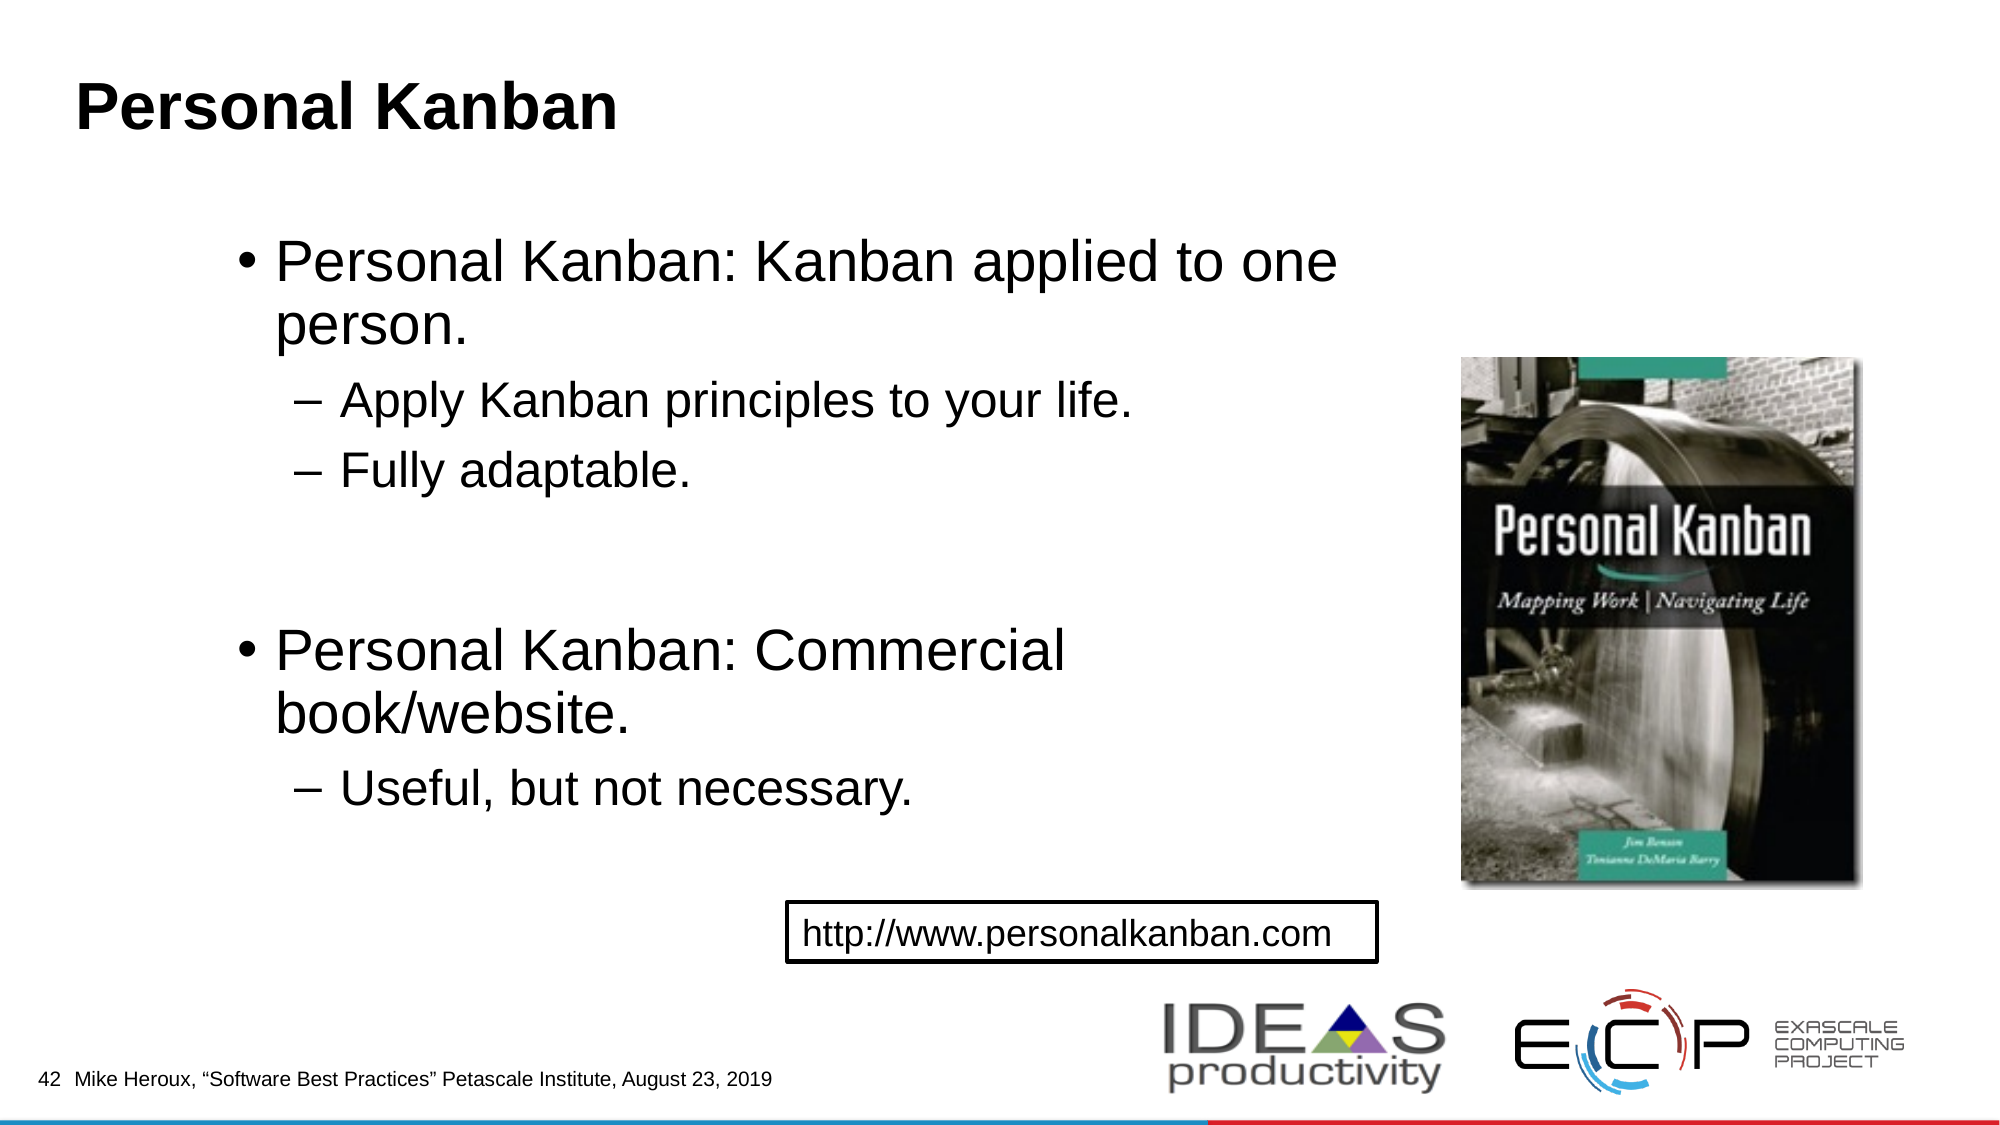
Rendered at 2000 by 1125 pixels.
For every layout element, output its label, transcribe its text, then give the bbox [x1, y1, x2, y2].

list Personal Kanban: Kanban applied to one person. Apply Kanban principles to your life. Fully adaptable. Personal Kanban: Commercial book/website. Useful, but not necessary. [222, 223, 1498, 903]
picture [1152, 995, 1456, 1101]
title Personal Kanban [59, 67, 1926, 152]
text_box http://www.personalkanban.com [785, 900, 1379, 964]
picture [1460, 357, 1863, 890]
picture [1515, 989, 1904, 1095]
